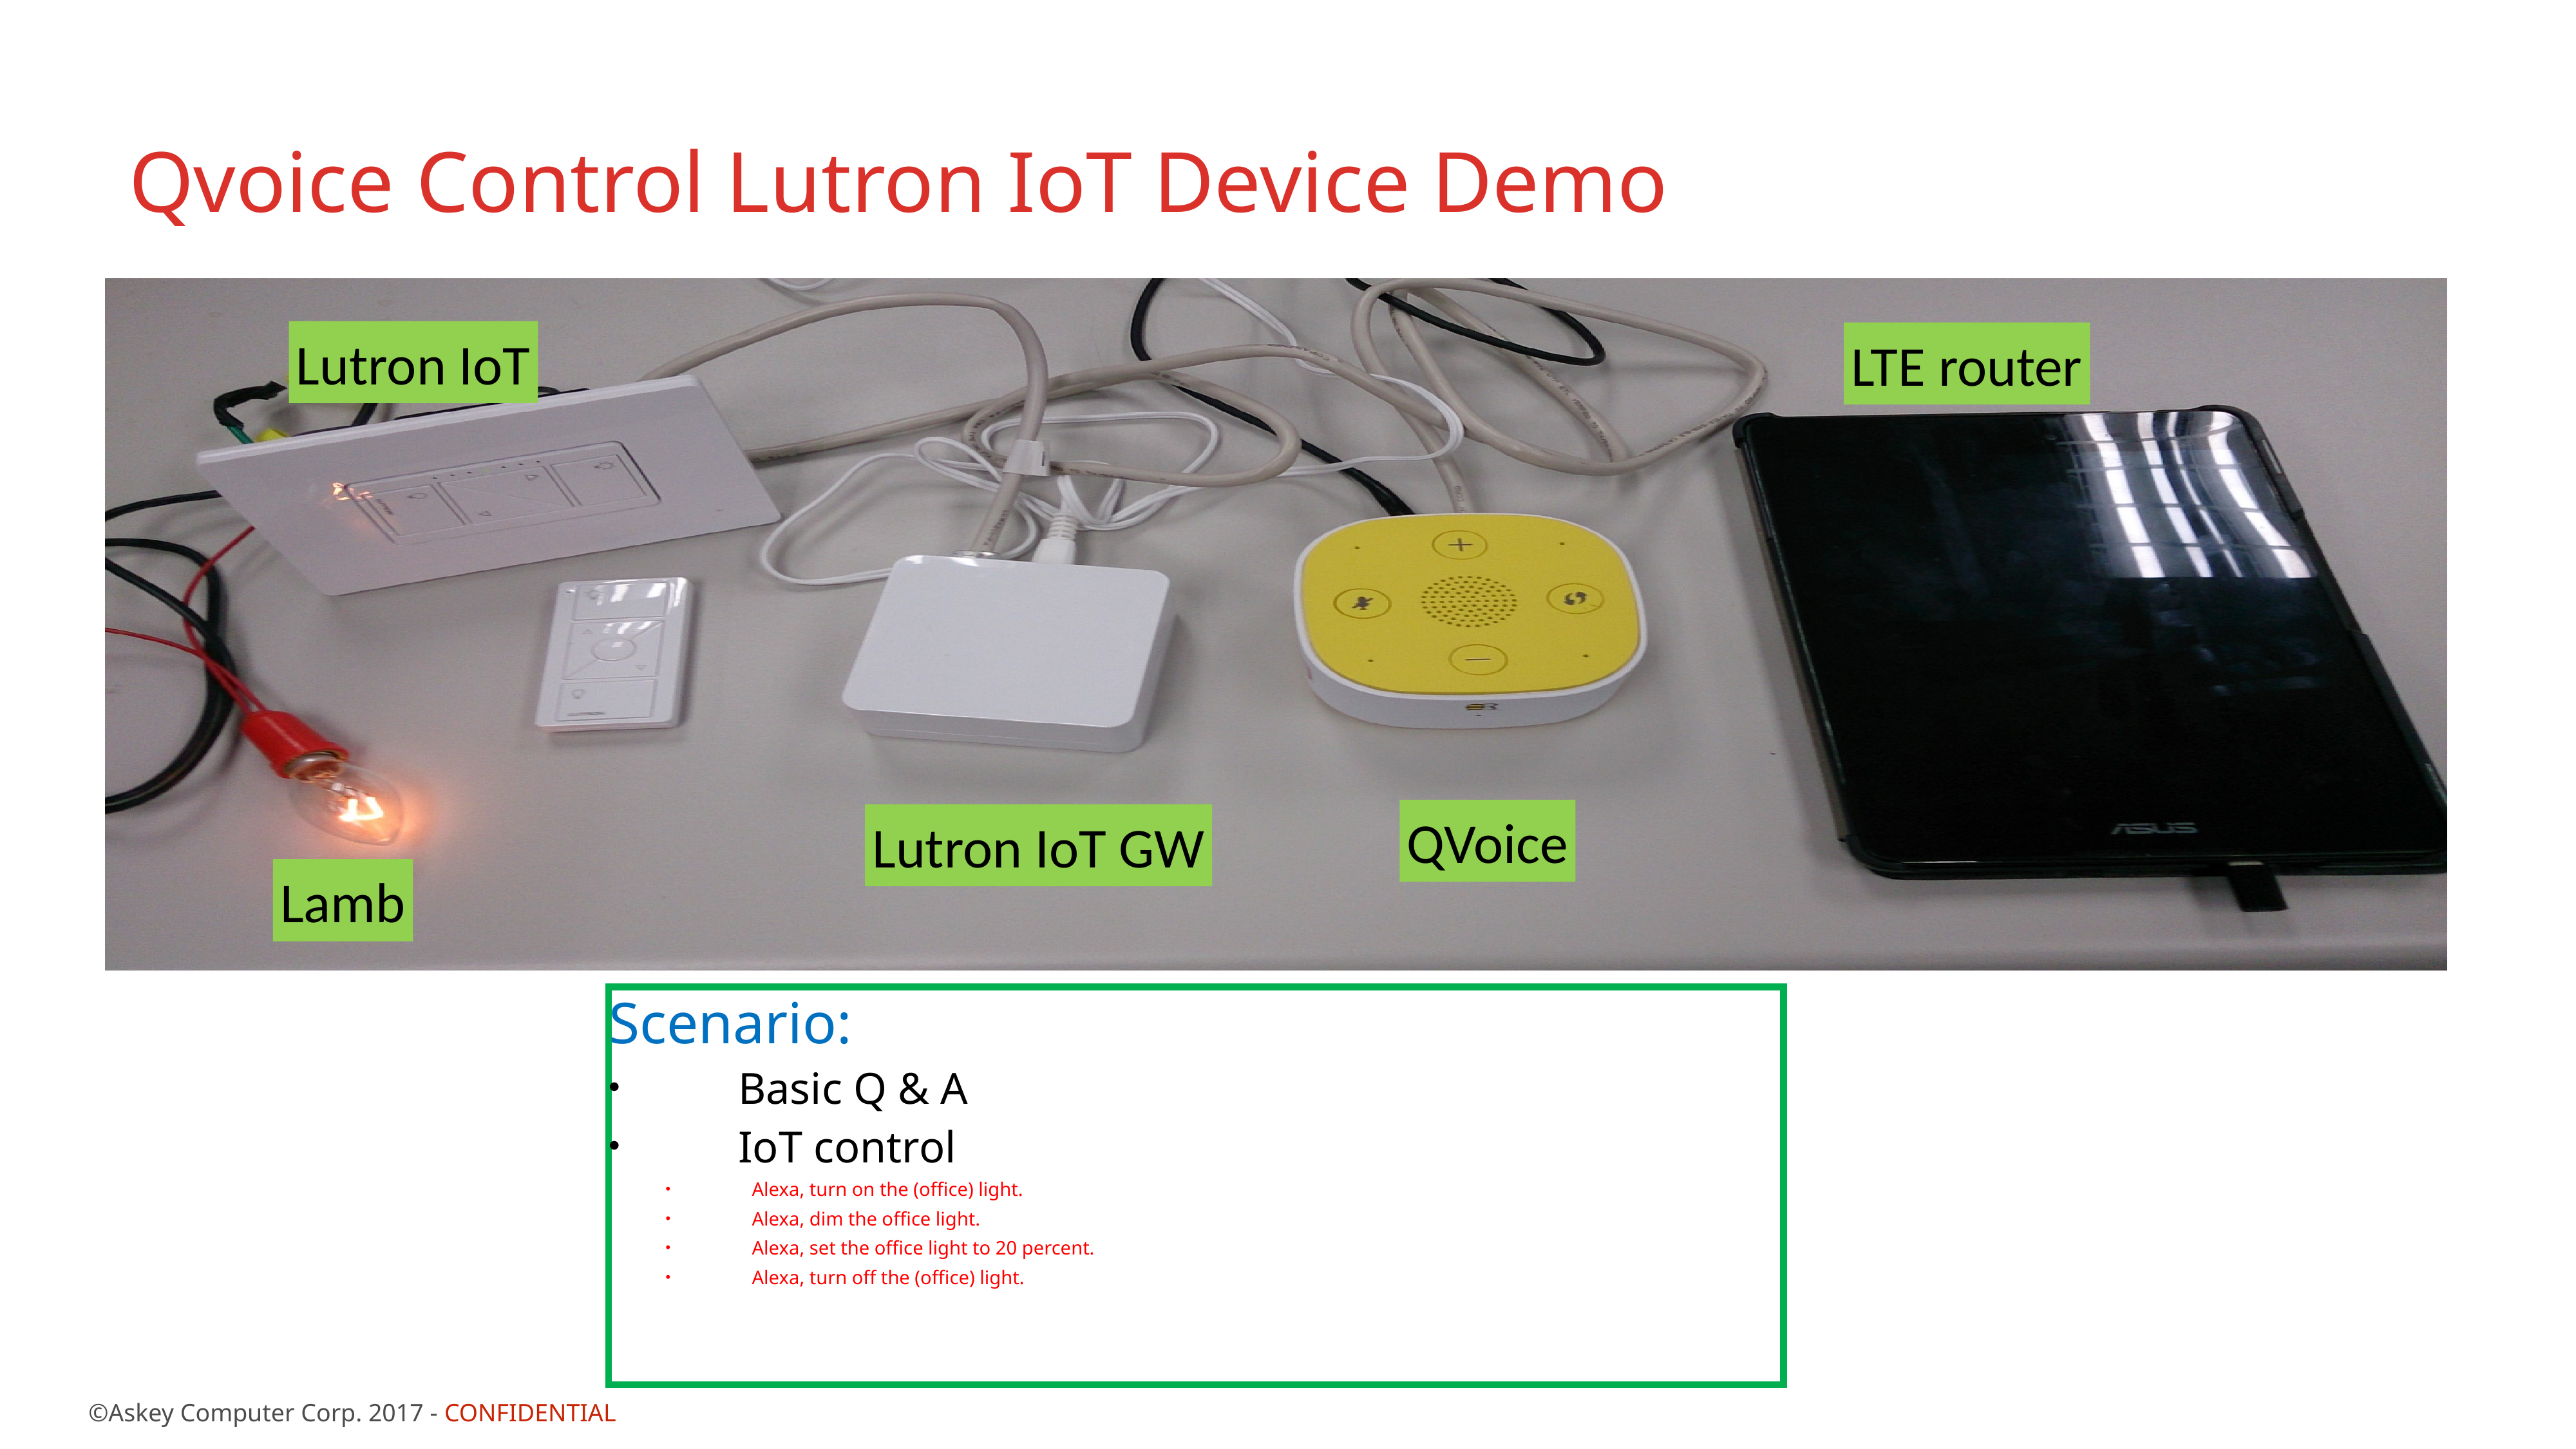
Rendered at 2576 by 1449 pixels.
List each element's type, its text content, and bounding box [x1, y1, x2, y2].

title Qvoice Control Lutron IoT Device Demo [129, 58, 2448, 276]
picture [105, 278, 2448, 971]
list Scenario: Basic Q & A IoT control Alexa, turn on the (office) light. Alexa, dim the office light. Alexa, set the office light to 20 percent. Alexa, turn off the (office) light. [609, 987, 1784, 1385]
